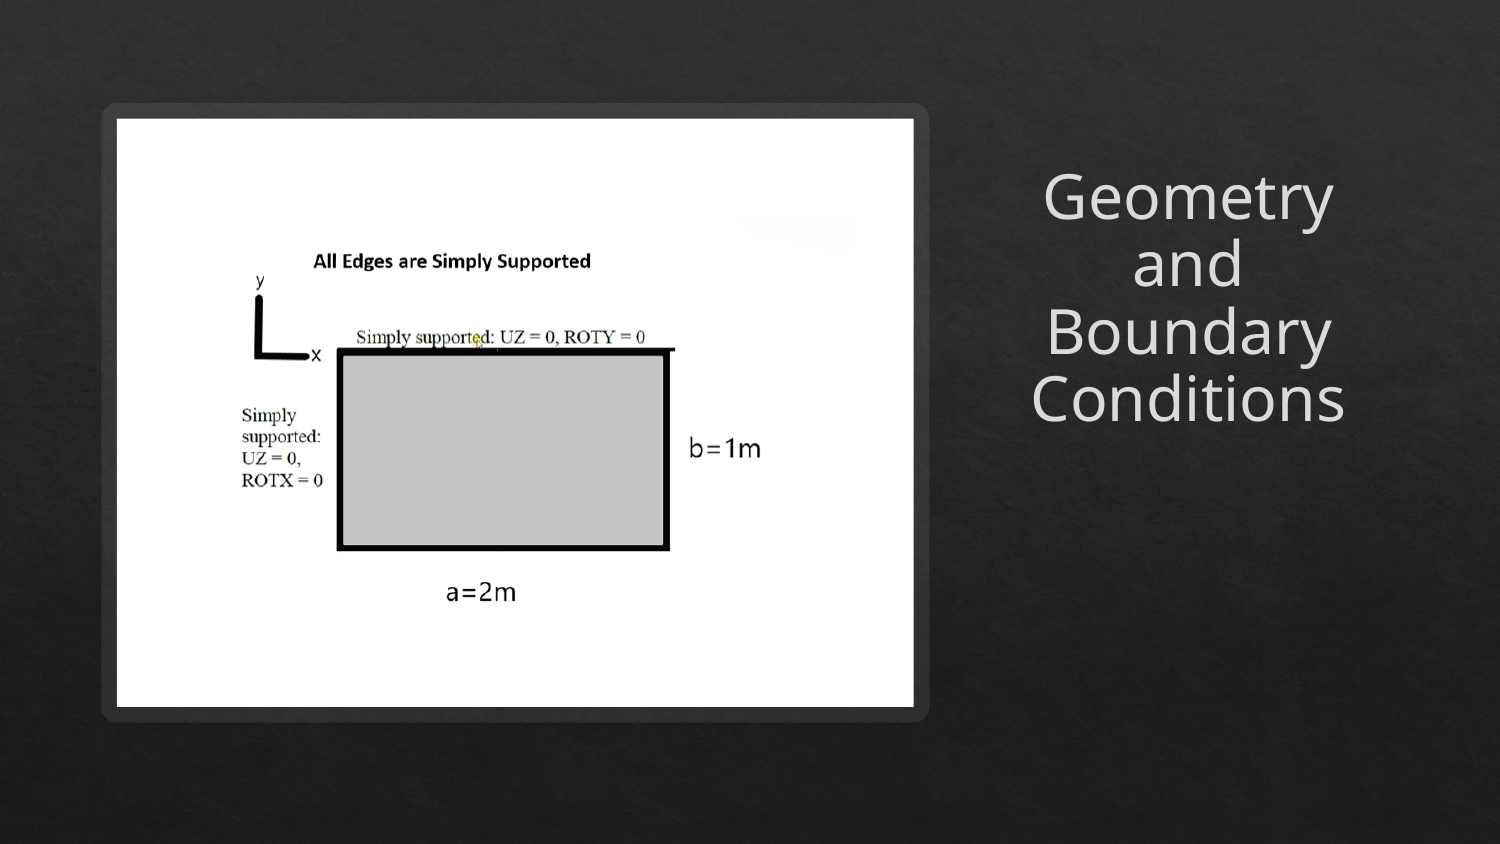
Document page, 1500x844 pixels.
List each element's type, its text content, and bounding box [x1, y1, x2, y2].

text_box [0, 0, 1500, 844]
picture [169, 217, 855, 608]
text_box [116, 117, 915, 708]
text_box Geometry and Boundary Conditions [995, 118, 1382, 443]
